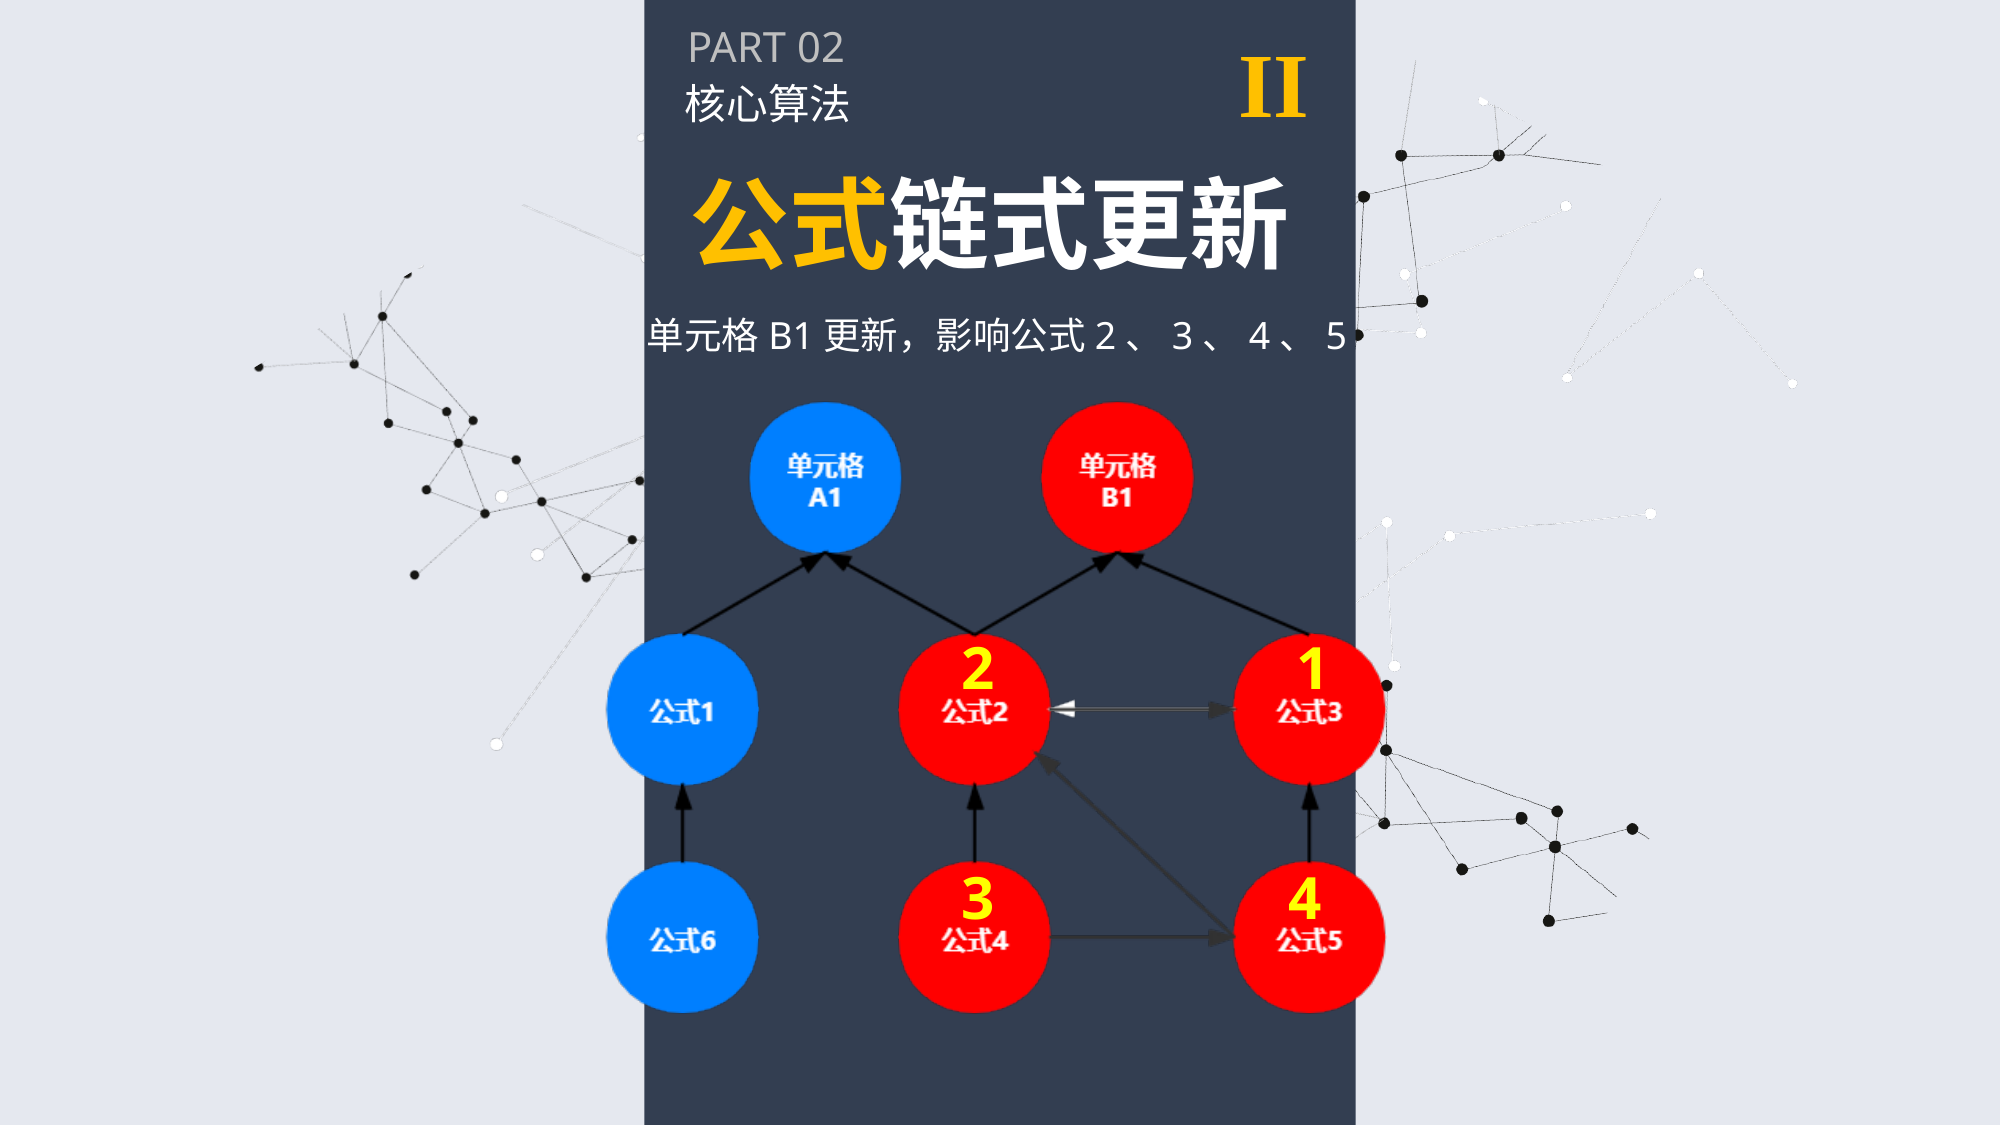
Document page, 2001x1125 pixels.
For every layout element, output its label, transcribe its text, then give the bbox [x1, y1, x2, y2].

text_box II [1223, 18, 1325, 143]
text_box PART 02 [672, 13, 861, 79]
text_box 单元格B1更新，影响公式2、3、4、5 [632, 304, 1362, 365]
text_box 公式链式更新 [671, 154, 1308, 290]
text_box 核心算法 [669, 70, 867, 136]
picture [230, 26, 1926, 1074]
